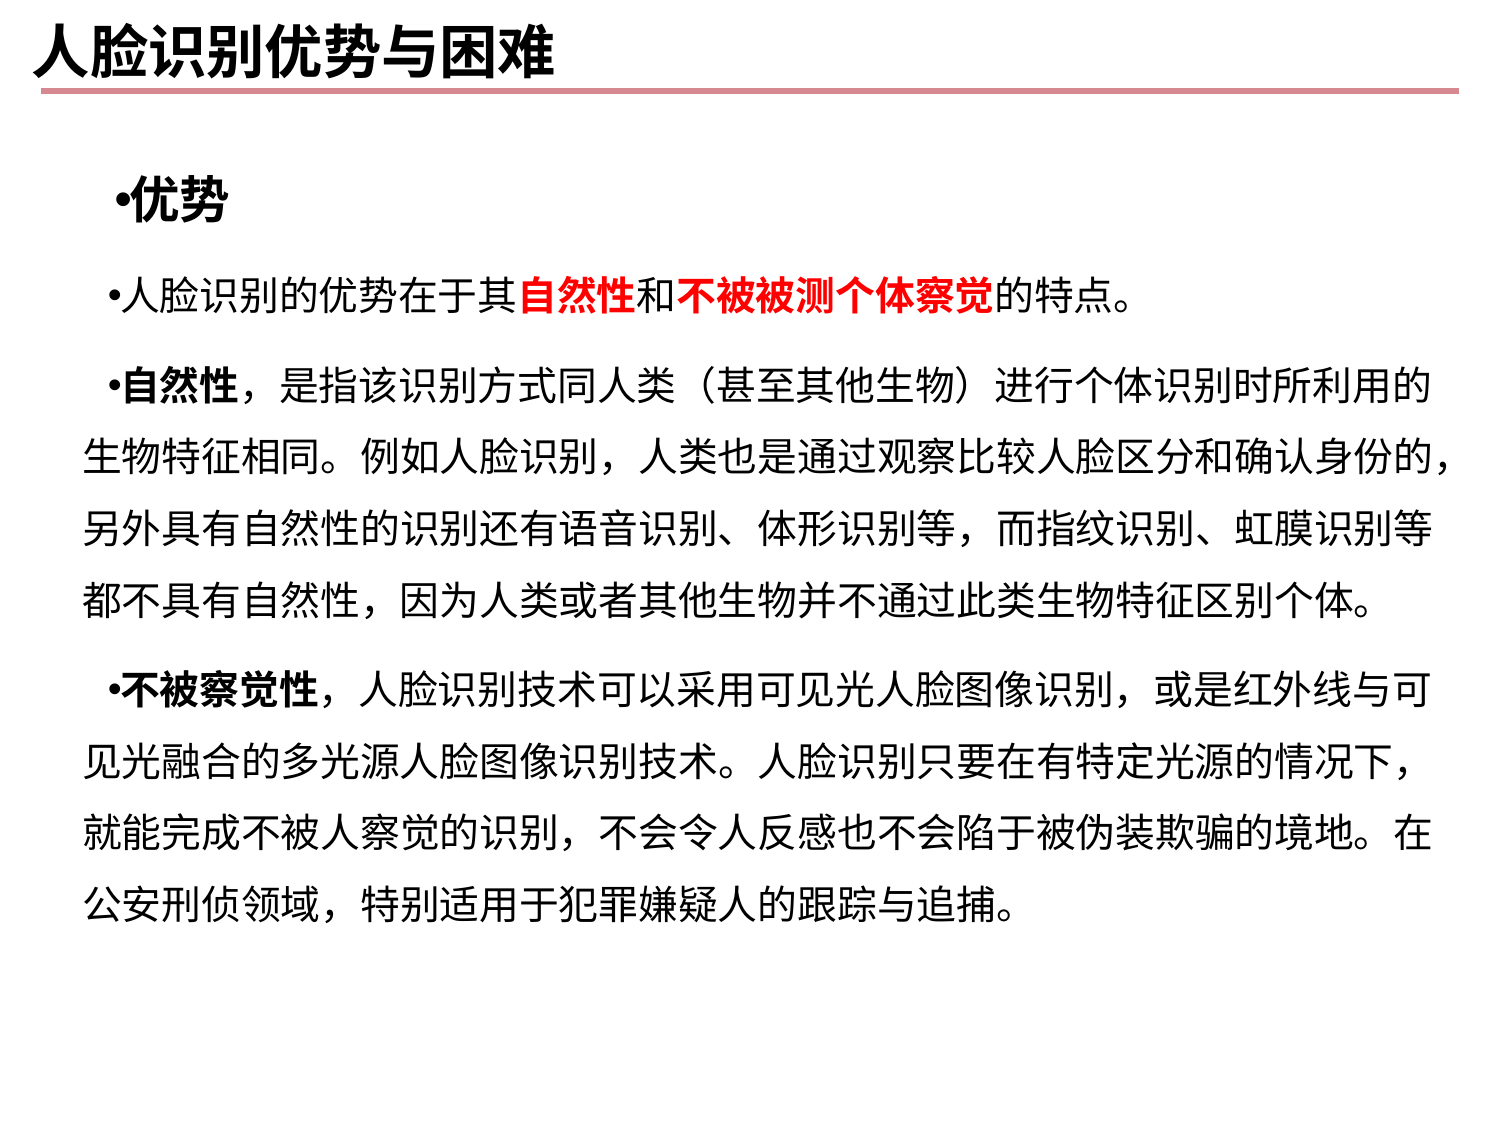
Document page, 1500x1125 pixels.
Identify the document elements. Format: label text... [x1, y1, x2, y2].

list 优势 人脸识别的优势在于其自然性和不被被测个体察觉的特点。 自然性，是指该识别方式同人类（甚至其他生物）进行个体识别时所利用的生物特征相同。例如人脸识别，人类也是通过观察比较人脸区分和确认身份的，另外具有自然性的识别还有语音识别、体形识别等，而指纹识别、虹膜识别等都不具有自然性，因为人类或者其他生物并不通过此类生物特征区别个体。 不被察觉性，人脸识别技术可以采用可见光人脸图像识别，或是红外线与可见光融合的多光源人脸图像识别技术。人脸识别只要在有特定光源的情况下，就能完成不被人察觉的识别，不会令人反感也不会陷于被伪装欺骗的境地。在公安刑侦领域，特别适用于犯罪嫌疑人的跟踪与追捕。 [43, 130, 1456, 1014]
title 人脸识别优势与困难 [16, 8, 1484, 100]
